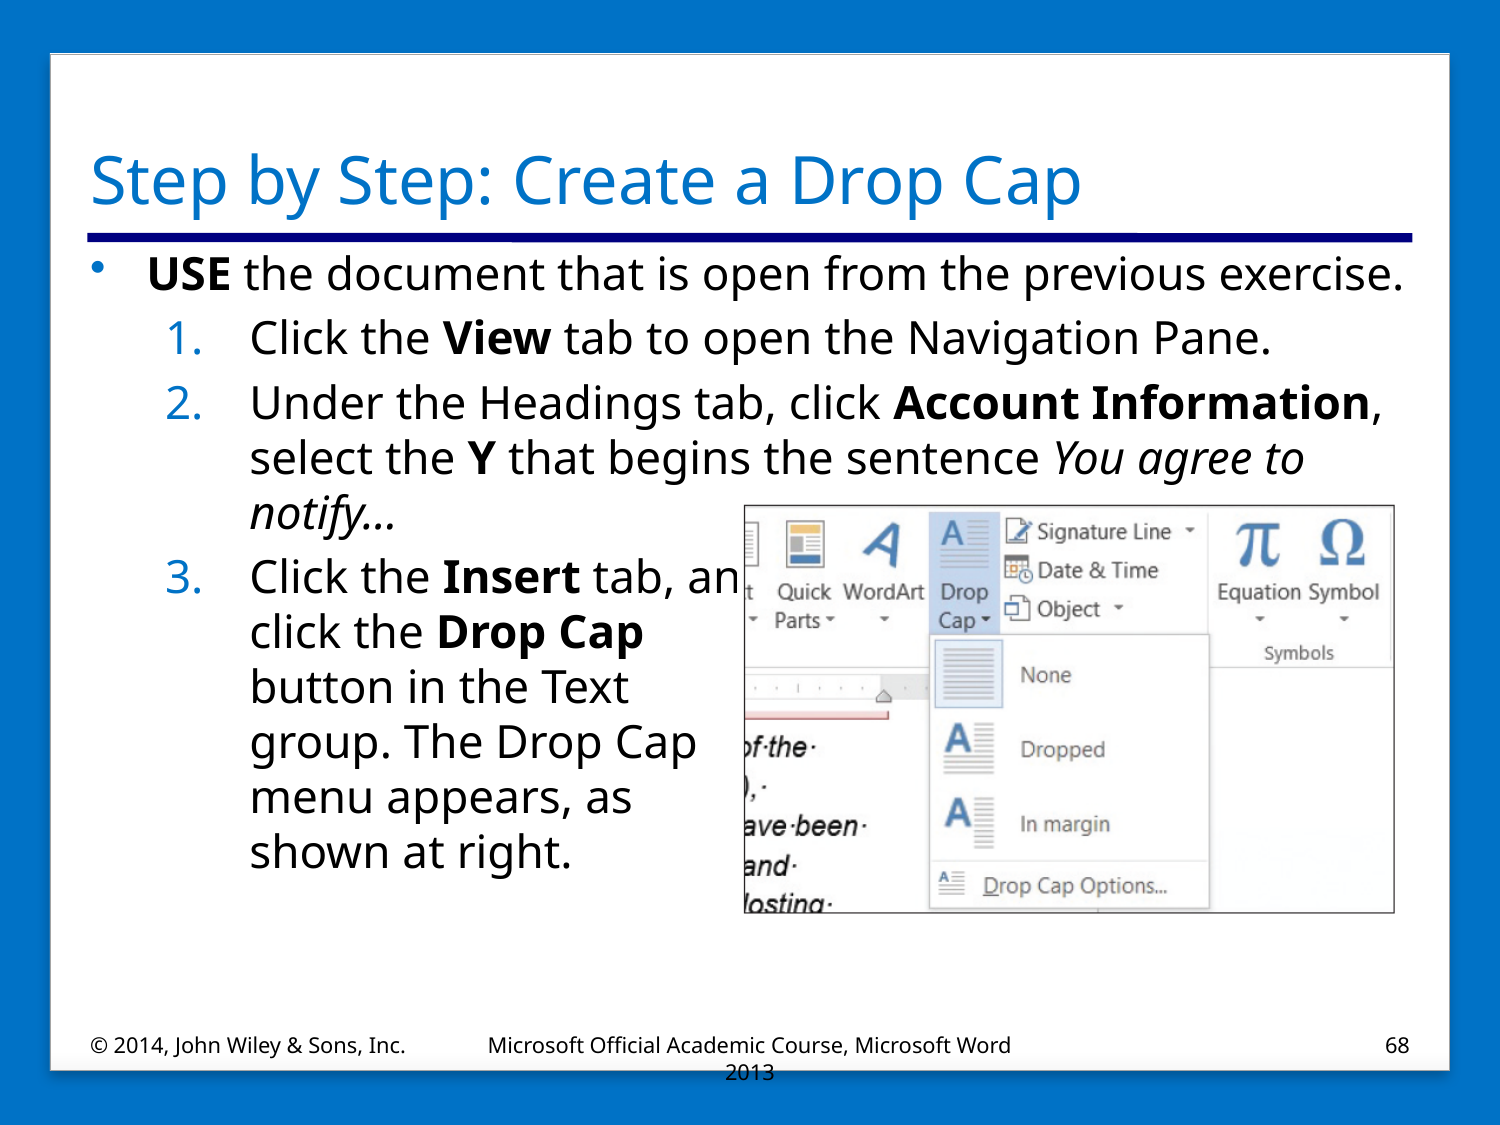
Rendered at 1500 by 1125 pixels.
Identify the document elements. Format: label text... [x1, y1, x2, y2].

slide_number 68 [1074, 1024, 1426, 1103]
list USE the document that is open from the previous exercise. Click the View tab to open the Navigation Pane. Under the Headings tab, click Account Information, select the Y that begins the sentence You agree to notify… Click the Insert tab, and click the Drop Cap button in the Text group. The Drop Cap menu appears, as shown at right. [75, 237, 1425, 1063]
title Step by Step: Create a Drop Cap [74, 74, 1426, 226]
picture [737, 499, 1411, 923]
slide_number © 2014, John Wiley & Sons, Inc. [74, 1024, 426, 1103]
footer Microsoft Official Academic Course, Microsoft Word 2013 [449, 1024, 1051, 1103]
